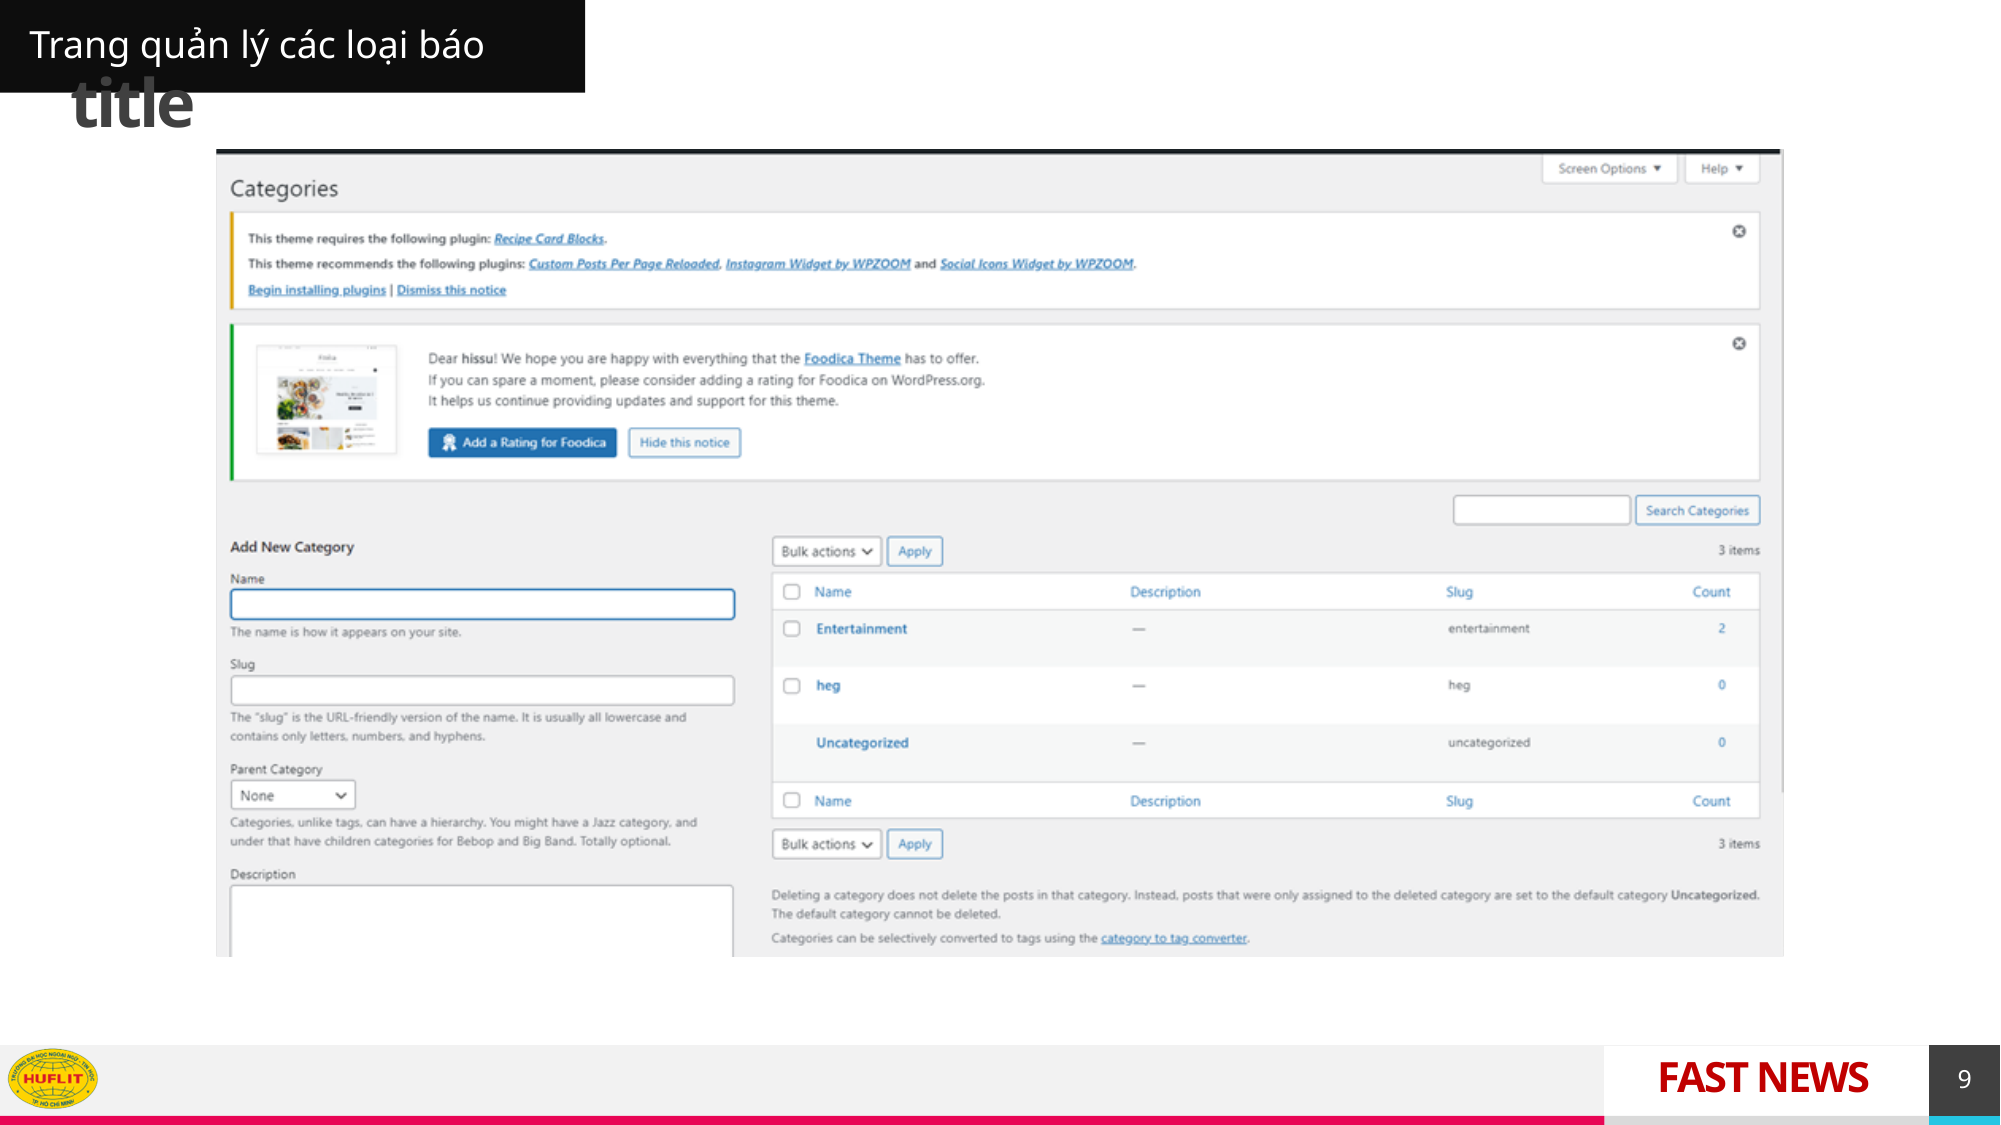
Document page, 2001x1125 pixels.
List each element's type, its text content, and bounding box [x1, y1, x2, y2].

slide_number 9 [1929, 1045, 2000, 1116]
picture [216, 149, 1784, 957]
text_box FAST NEWS [1628, 1062, 1886, 1101]
title title [70, 70, 1930, 142]
list Trang quản lý các loại báo [0, 0, 586, 93]
picture [0, 1040, 113, 1123]
